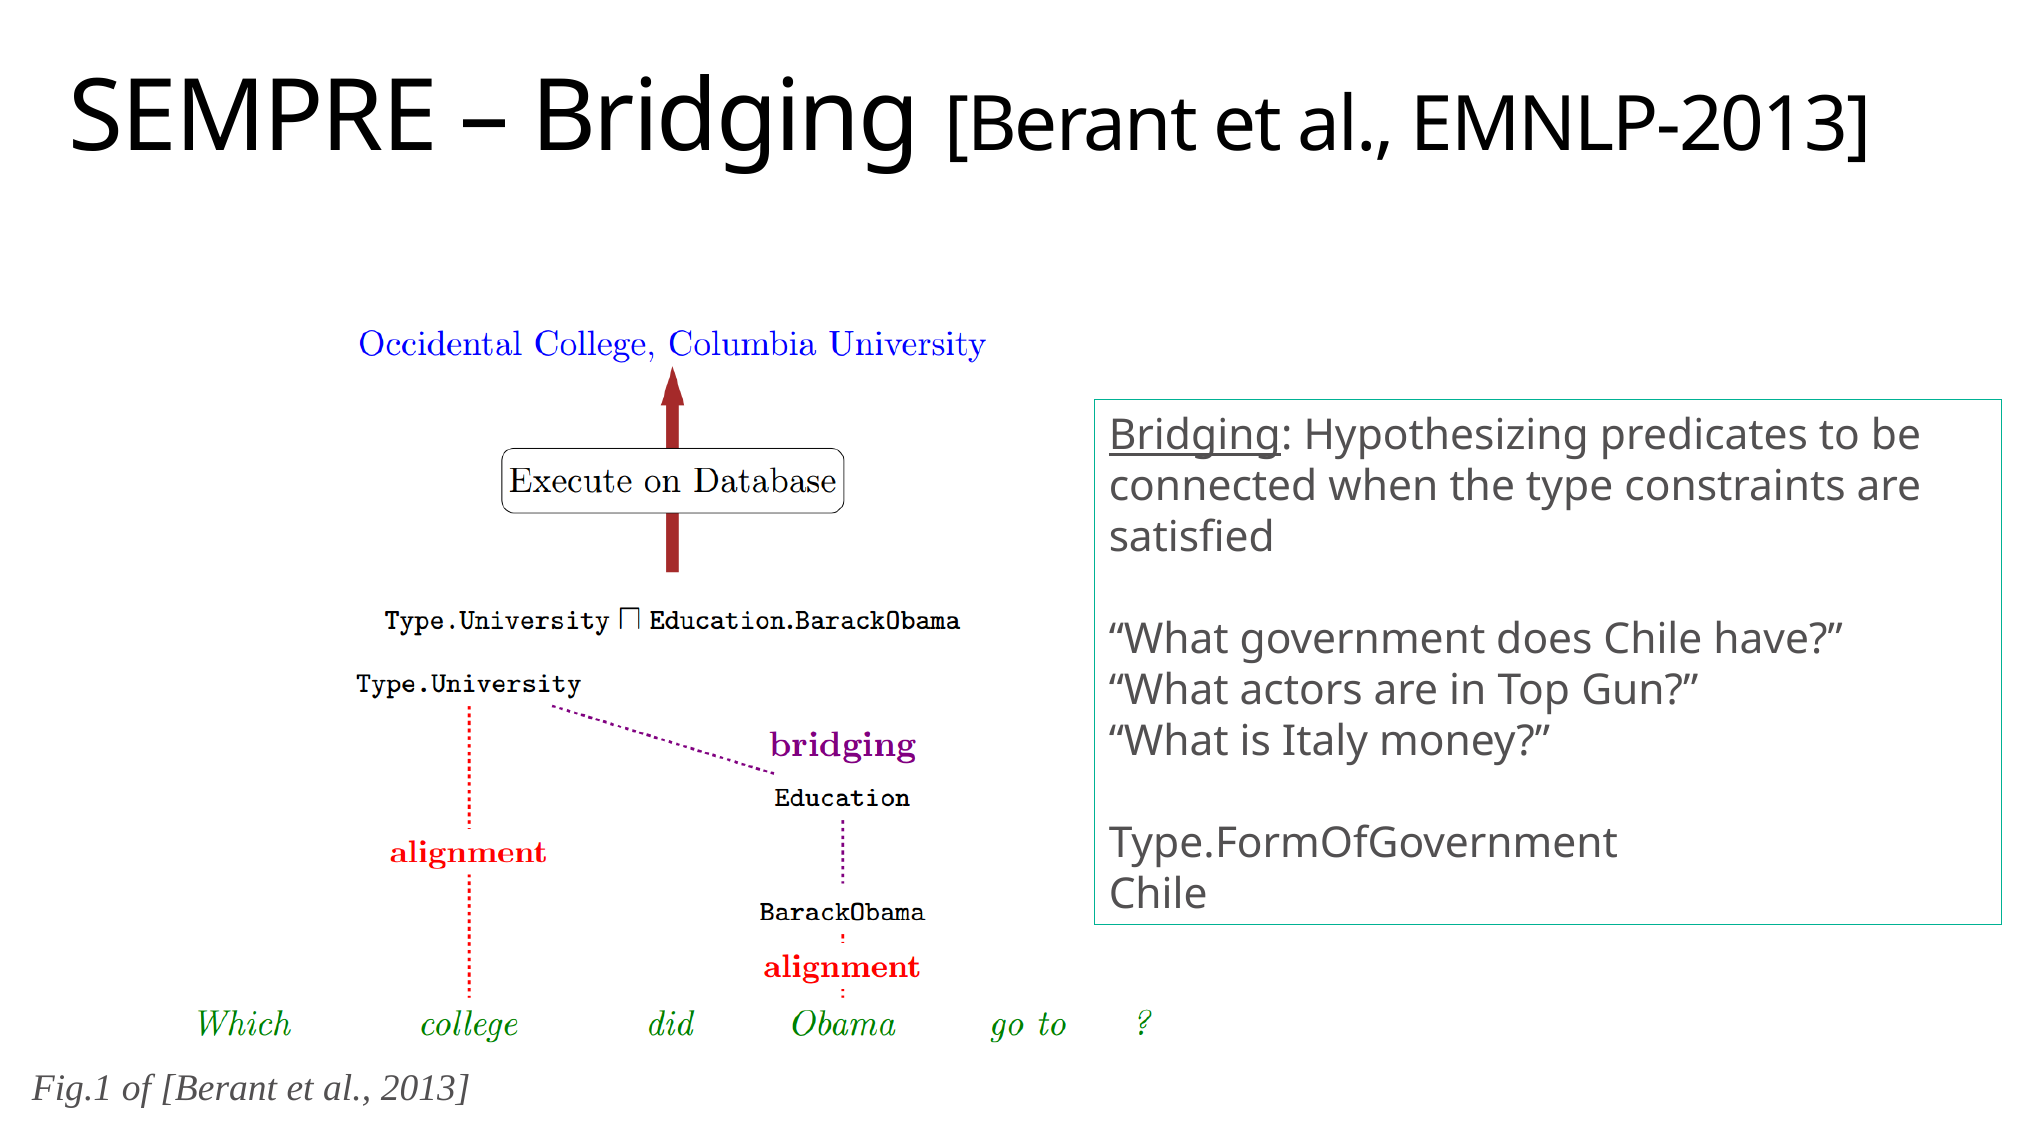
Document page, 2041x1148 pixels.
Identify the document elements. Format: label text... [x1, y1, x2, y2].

text_box Bridging: Hypothesizing predicates to be connected when the type constraints are satisfied “What government does Chile have?” “What actors are in Top Gun?” “What is Italy money?” Type.FormOfGovernment Chile [1160, 399, 2002, 925]
text_box Fig.1 of [Berant et al., 2013] [1, 1048, 501, 1130]
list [189, 320, 1160, 1049]
title SEMPRE – Bridging [Berant et al., EMNLP-2013] [45, 49, 1995, 200]
